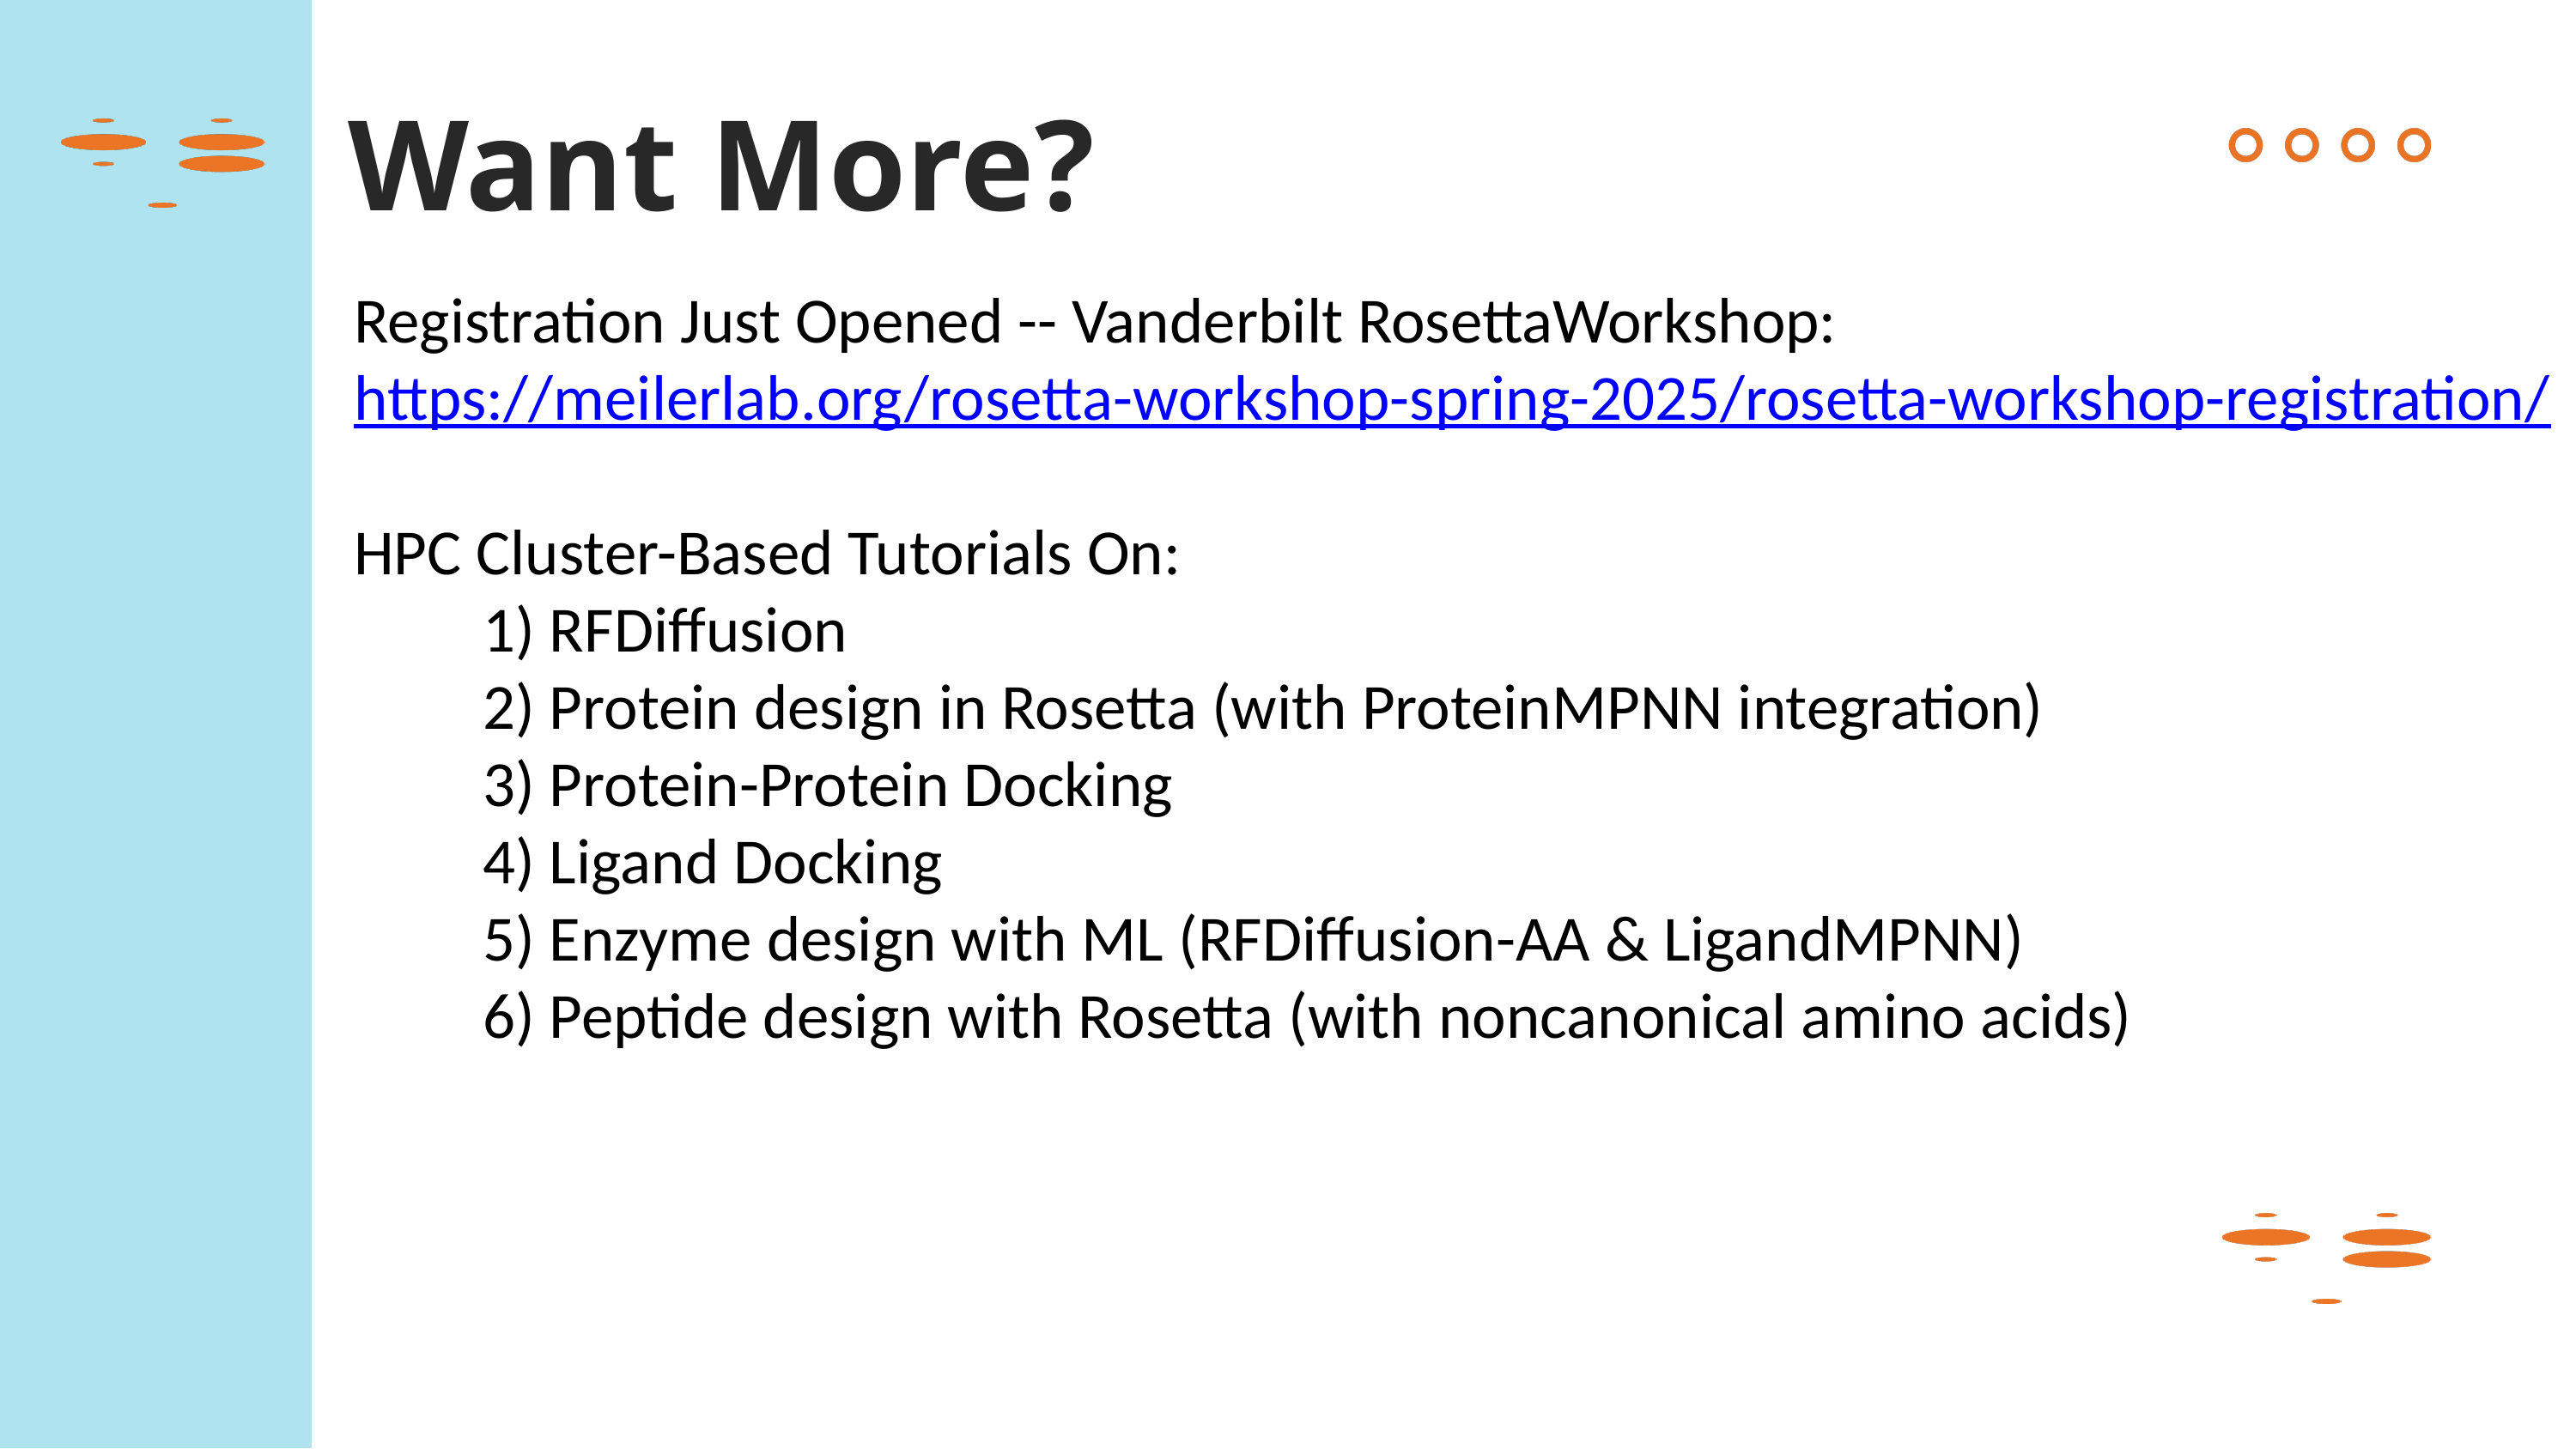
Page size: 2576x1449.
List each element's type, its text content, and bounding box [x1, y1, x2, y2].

text_box [2221, 1213, 2432, 1304]
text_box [0, 0, 312, 1449]
text_box Registration Just Opened -- Vanderbilt RosettaWorkshop: https://meilerlab.org/rosetta-workshop-spring-2025/rosetta-workshop-registration/ HPC Cluster-Based Tutorials On: 1) RFDiffusion 2) Protein design in Rosetta (with ProteinMPNN integration) 3) Protein-Protein Docking 4) Ligand Docking 5) Enzyme design with ML (RFDiffusion-AA & LigandMPNN) 6) Peptide design with Rosetta (with noncanonical amino acids) [341, 271, 2565, 1135]
text_box [2228, 128, 2432, 162]
text_box Want More? [347, 60, 2244, 236]
